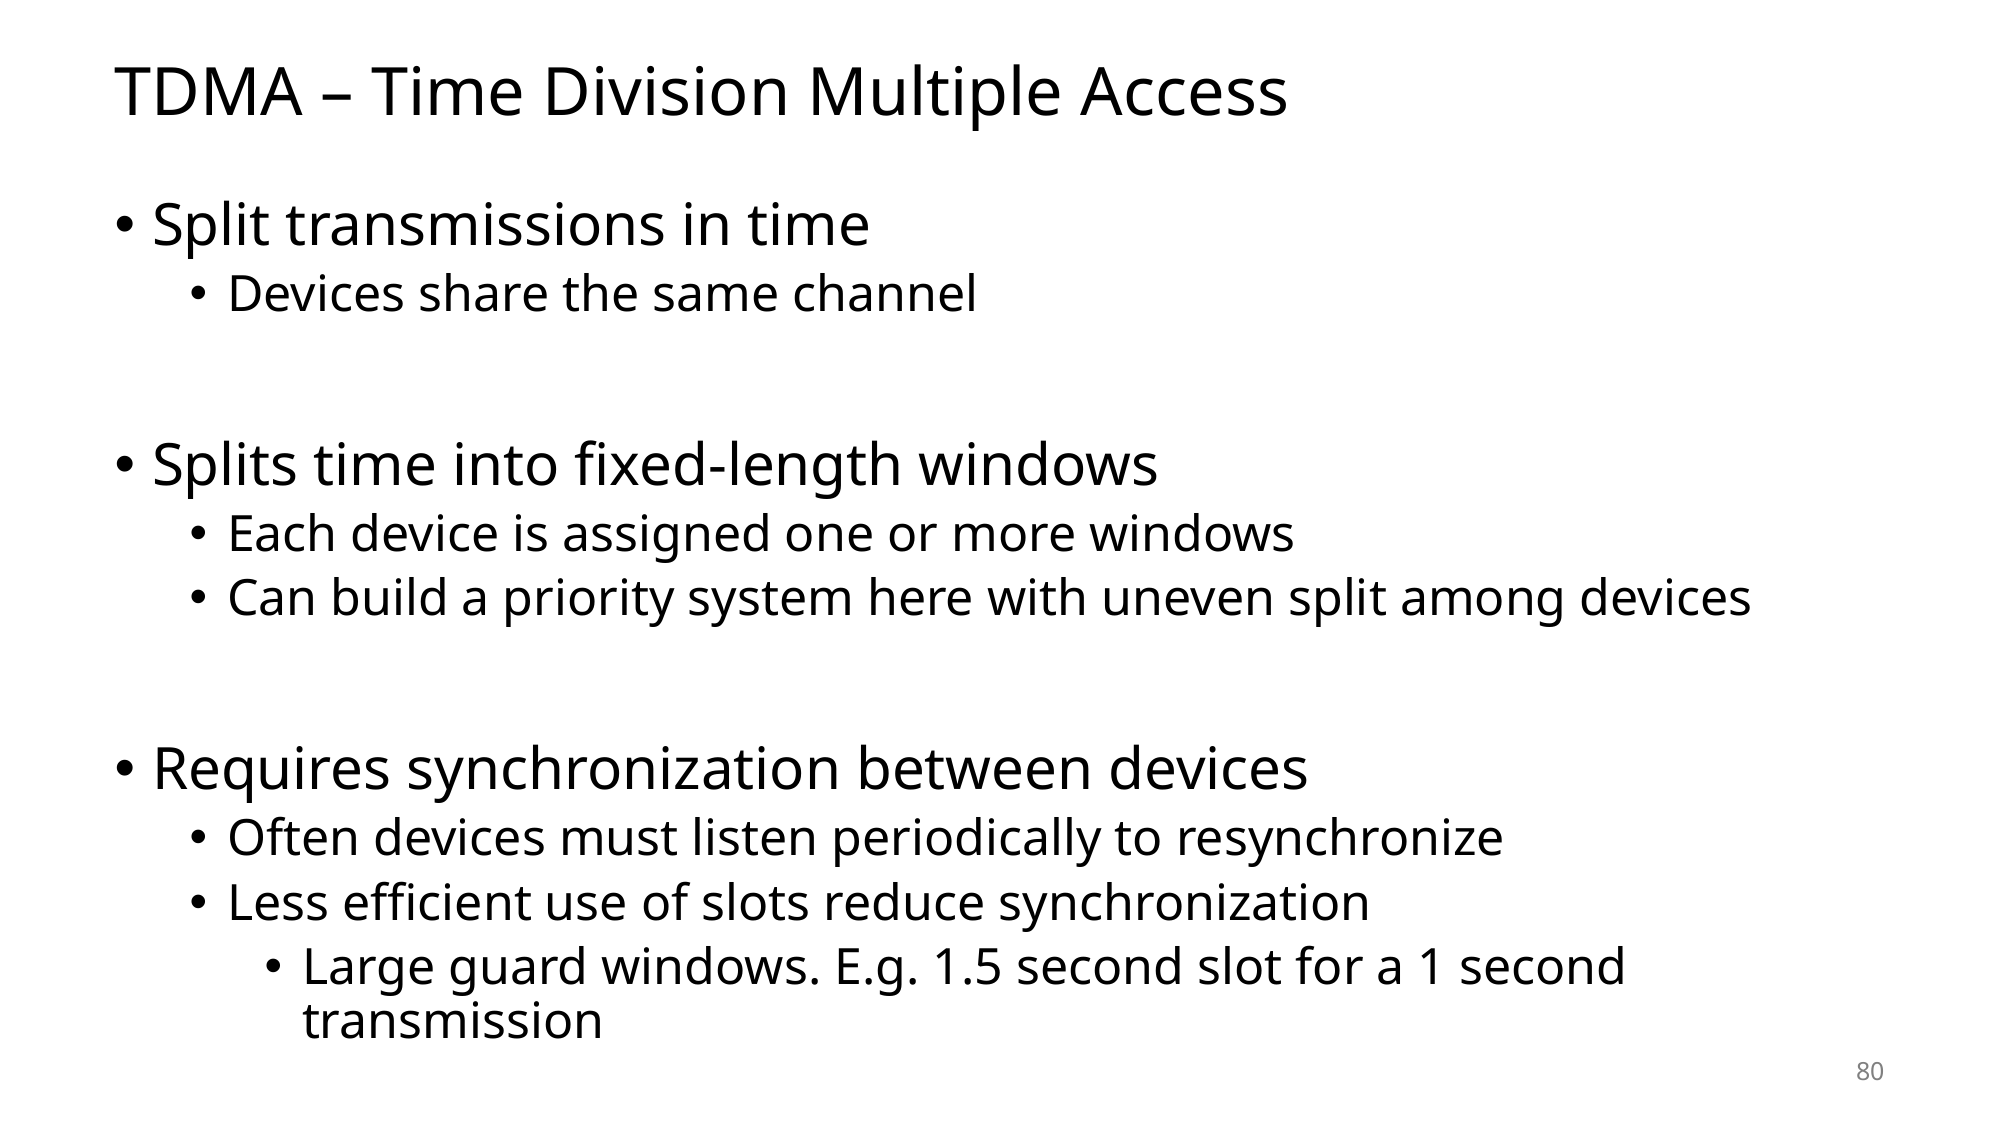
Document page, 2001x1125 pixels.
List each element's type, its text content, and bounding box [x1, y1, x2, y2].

title TDMA – Time Division Multiple Access [99, 37, 1900, 150]
slide_number 80 [1749, 1042, 1900, 1103]
list Split transmissions in time Devices share the same channel Splits time into fixed-length windows Each device is assigned one or more windows Can build a priority system here with uneven split among devices Requires synchronization between devices Often devices must listen periodically to resynchronize Less efficient use of slots reduce synchronization Large guard windows. E.g. 1.5 second slot for a 1 second transmission [99, 187, 1900, 1013]
